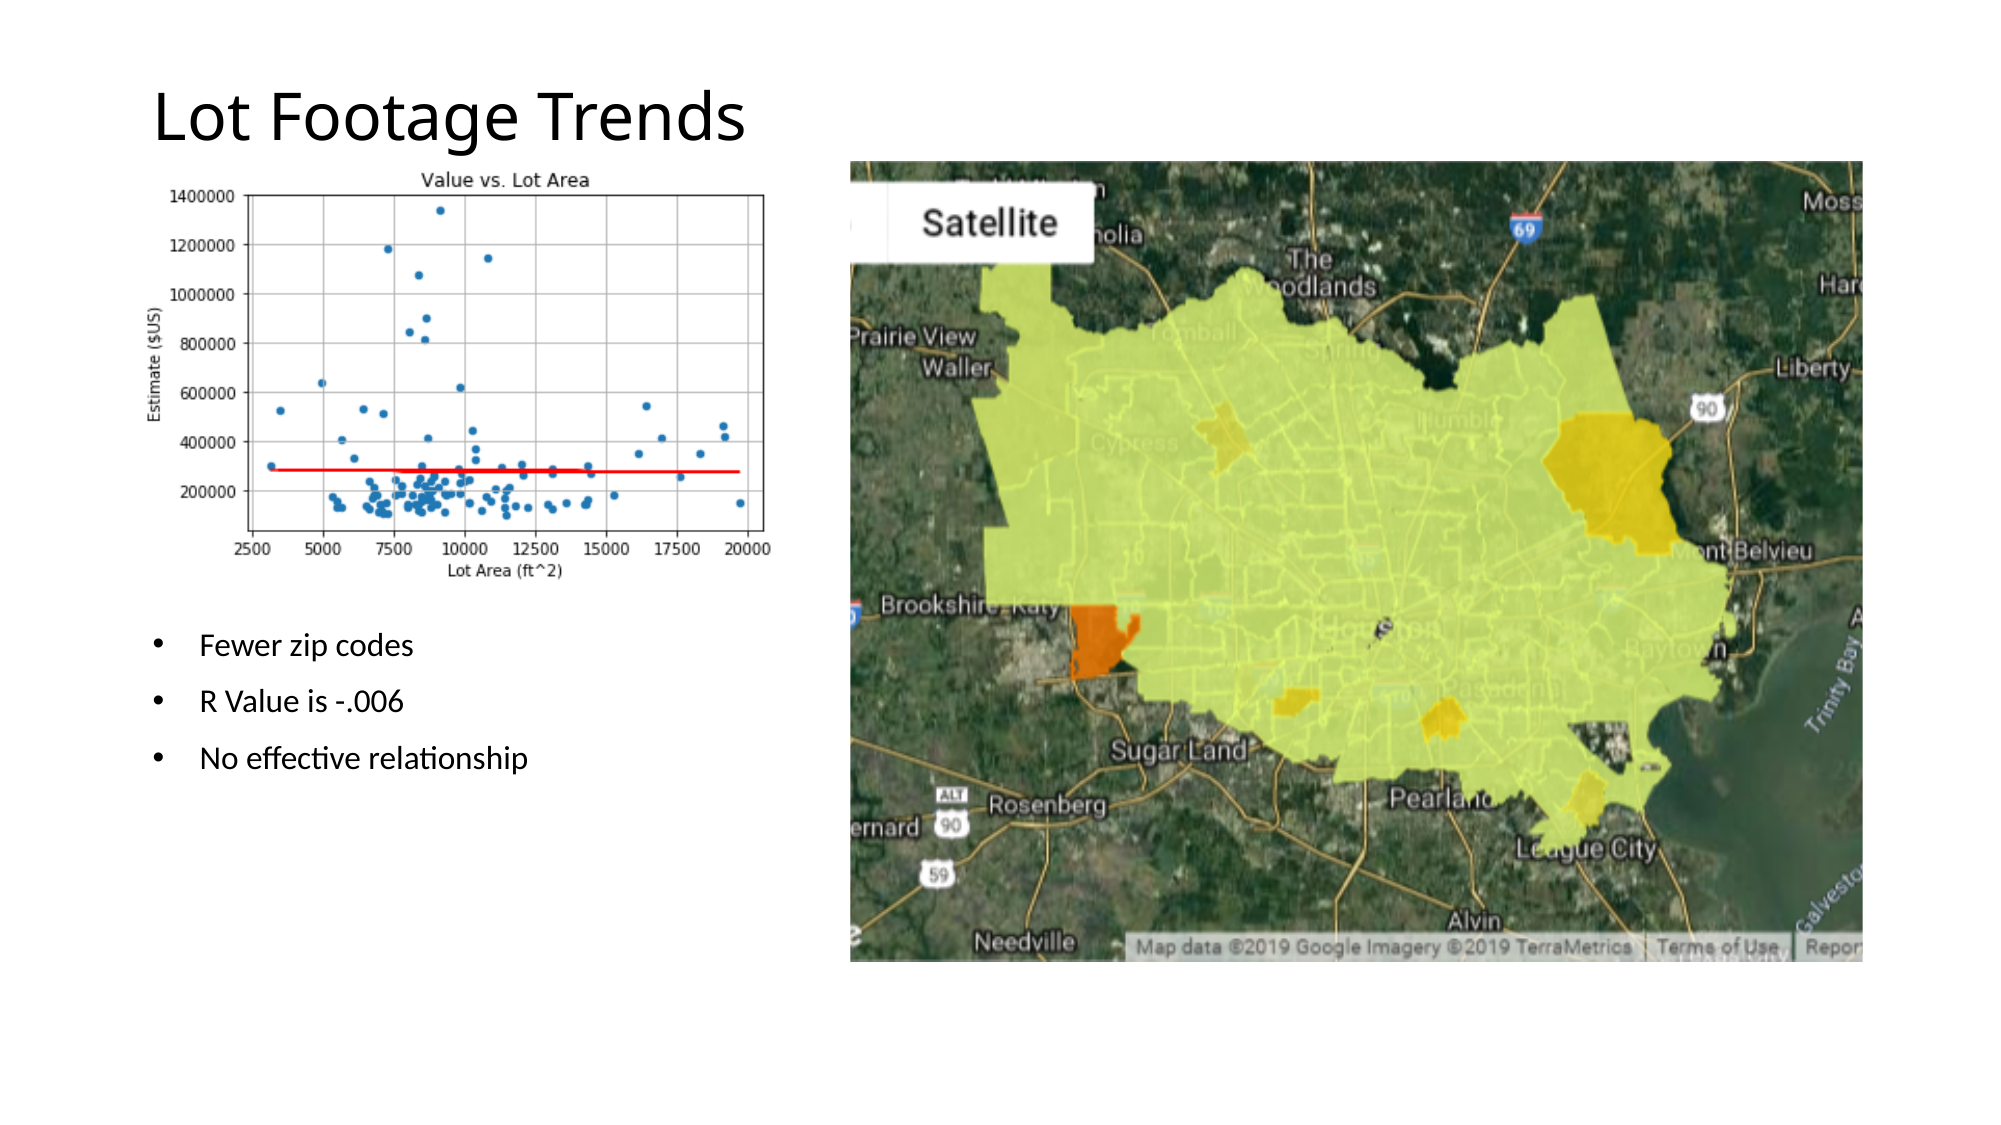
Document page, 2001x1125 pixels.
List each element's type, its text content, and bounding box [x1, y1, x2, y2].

list Fewer zip codes R Value is -.006 No effective relationship [137, 589, 783, 963]
title Lot Footage Trends [137, 75, 783, 161]
picture [137, 161, 783, 589]
picture [850, 161, 1863, 962]
